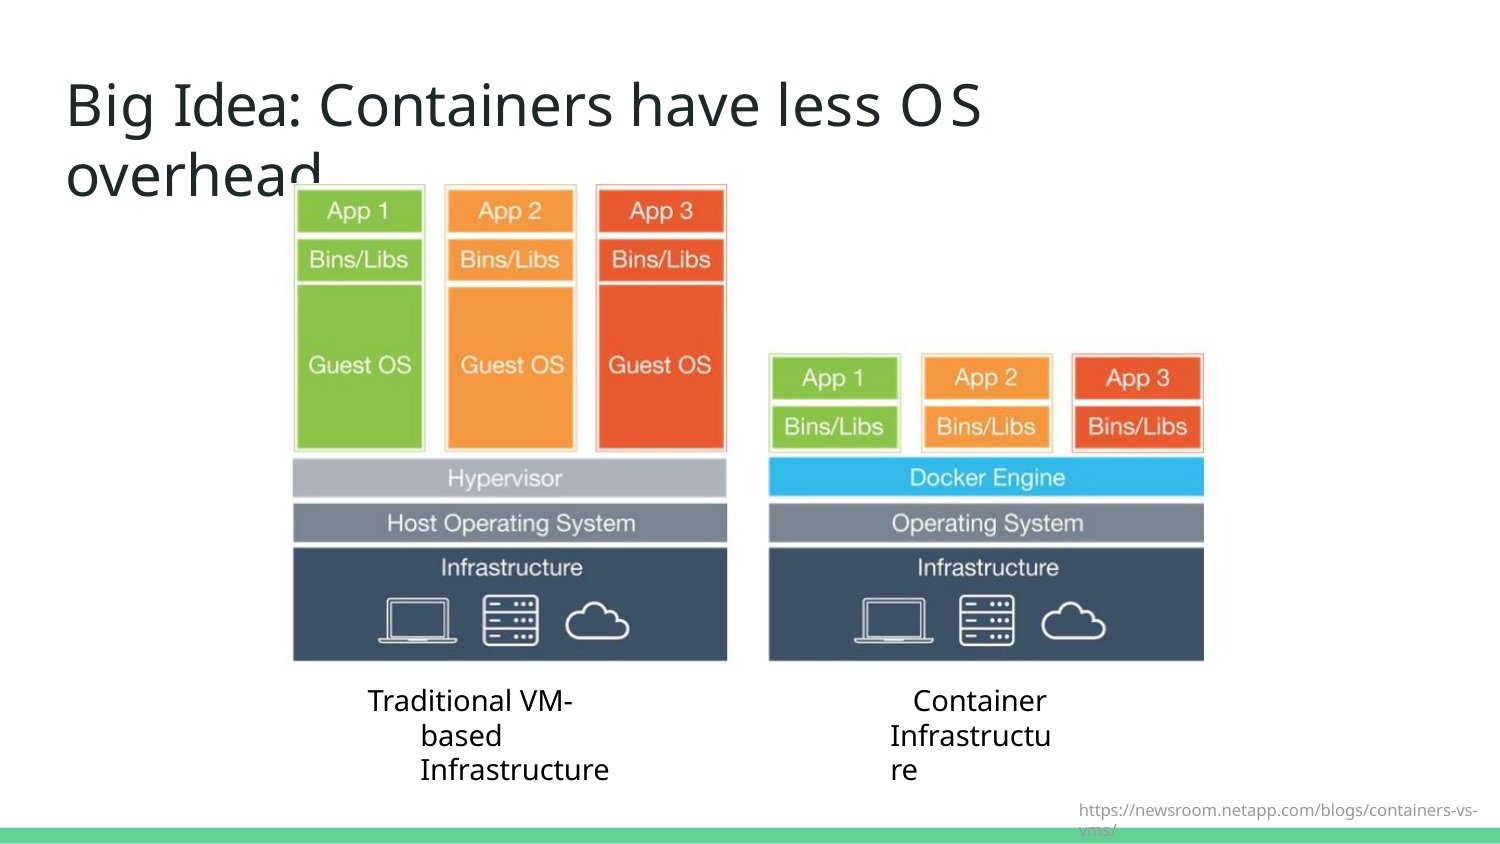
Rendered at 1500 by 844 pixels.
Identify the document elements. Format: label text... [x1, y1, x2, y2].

text_box Traditional VM-based Infrastructure [365, 679, 647, 787]
title Big Idea: Containers have less OS overhead [63, 65, 1190, 209]
picture [282, 182, 1217, 671]
text_box https://newsroom.netapp.com/blogs/containers-vs-vms/ [1076, 797, 1489, 840]
text_box Container Infrastructure [888, 679, 1064, 787]
